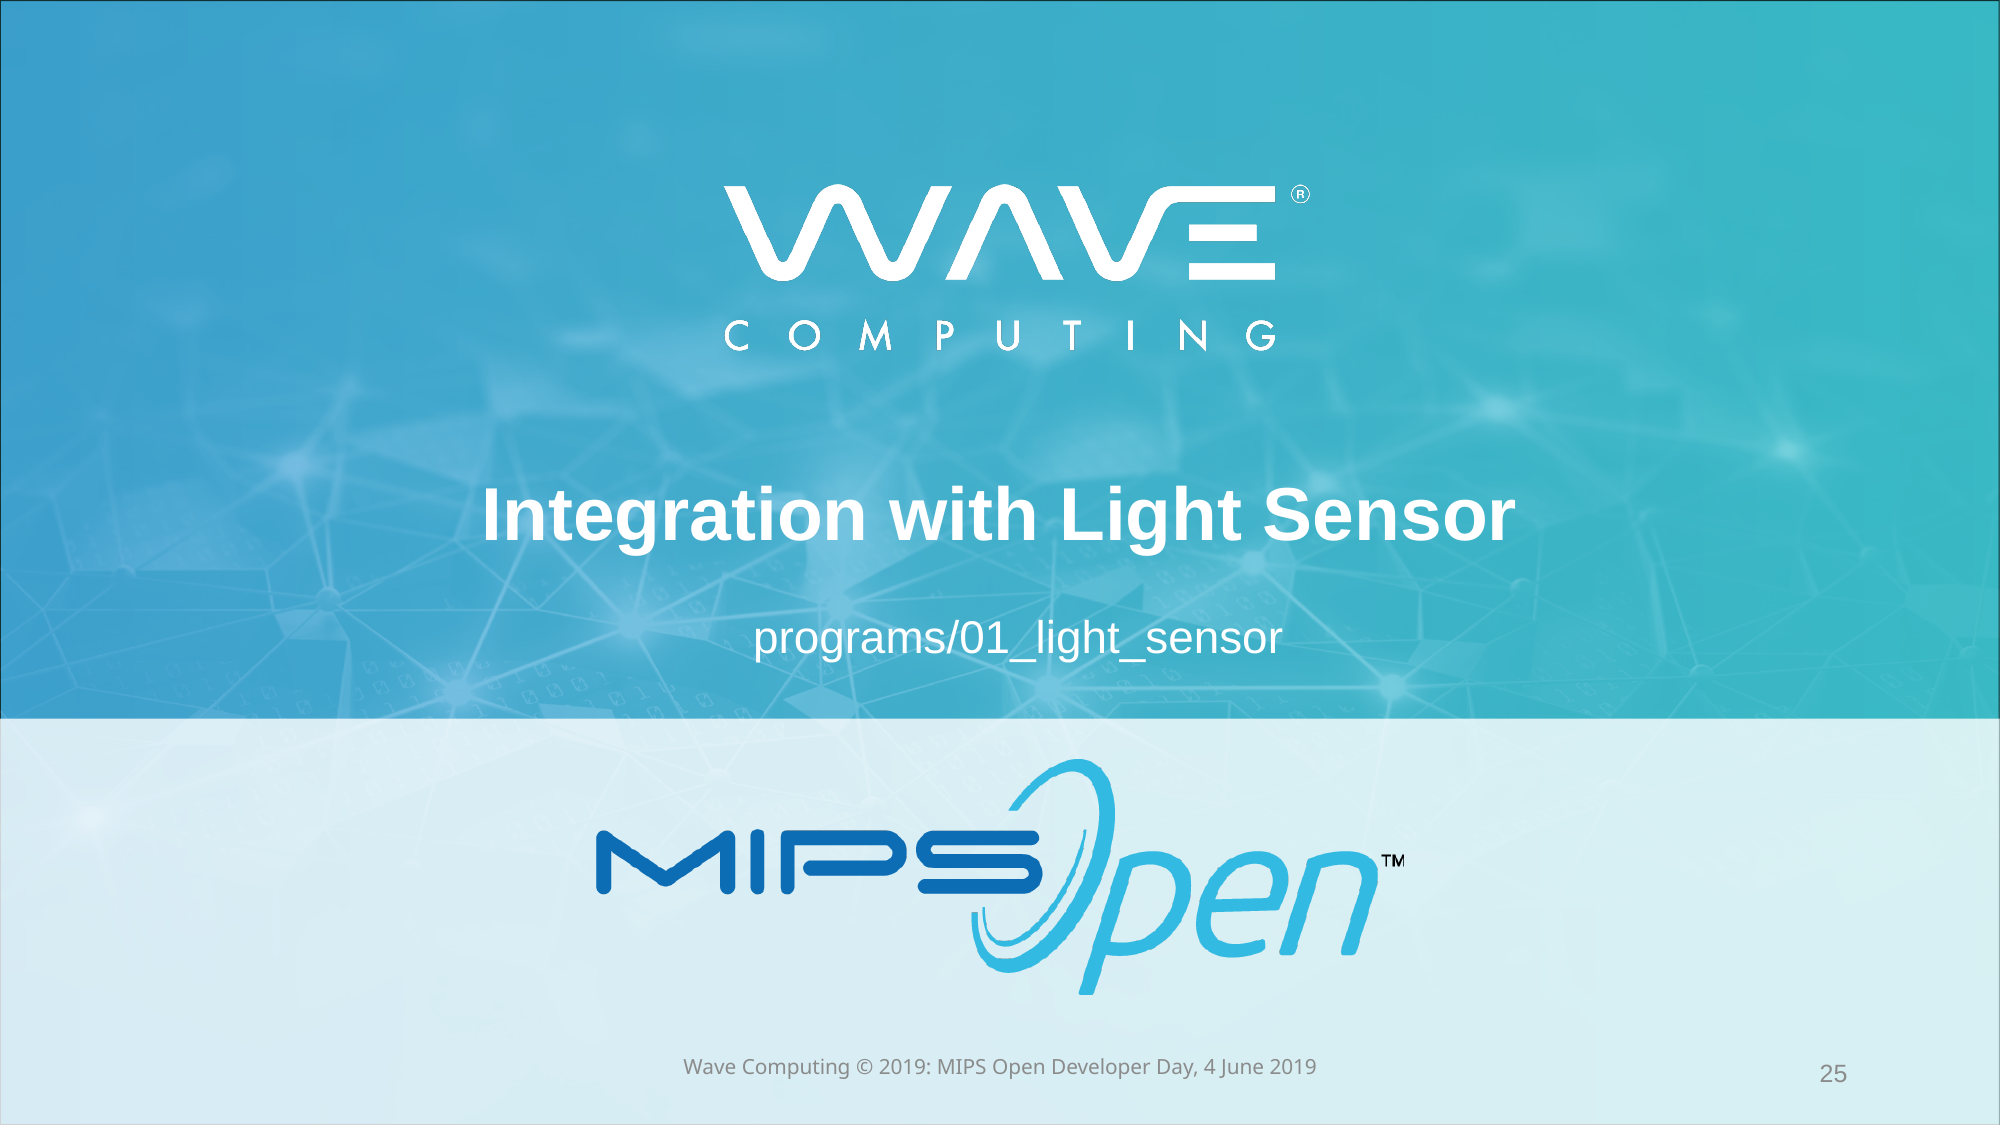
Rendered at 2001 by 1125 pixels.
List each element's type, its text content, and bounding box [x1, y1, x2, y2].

text_box Integration with Light Sensor [249, 468, 1750, 599]
text_box programs/01_light_sensor [73, 599, 1964, 690]
picture [0, 0, 2000, 718]
picture [595, 758, 1404, 995]
text_box 25 [1412, 1042, 1863, 1103]
picture [723, 184, 1310, 352]
